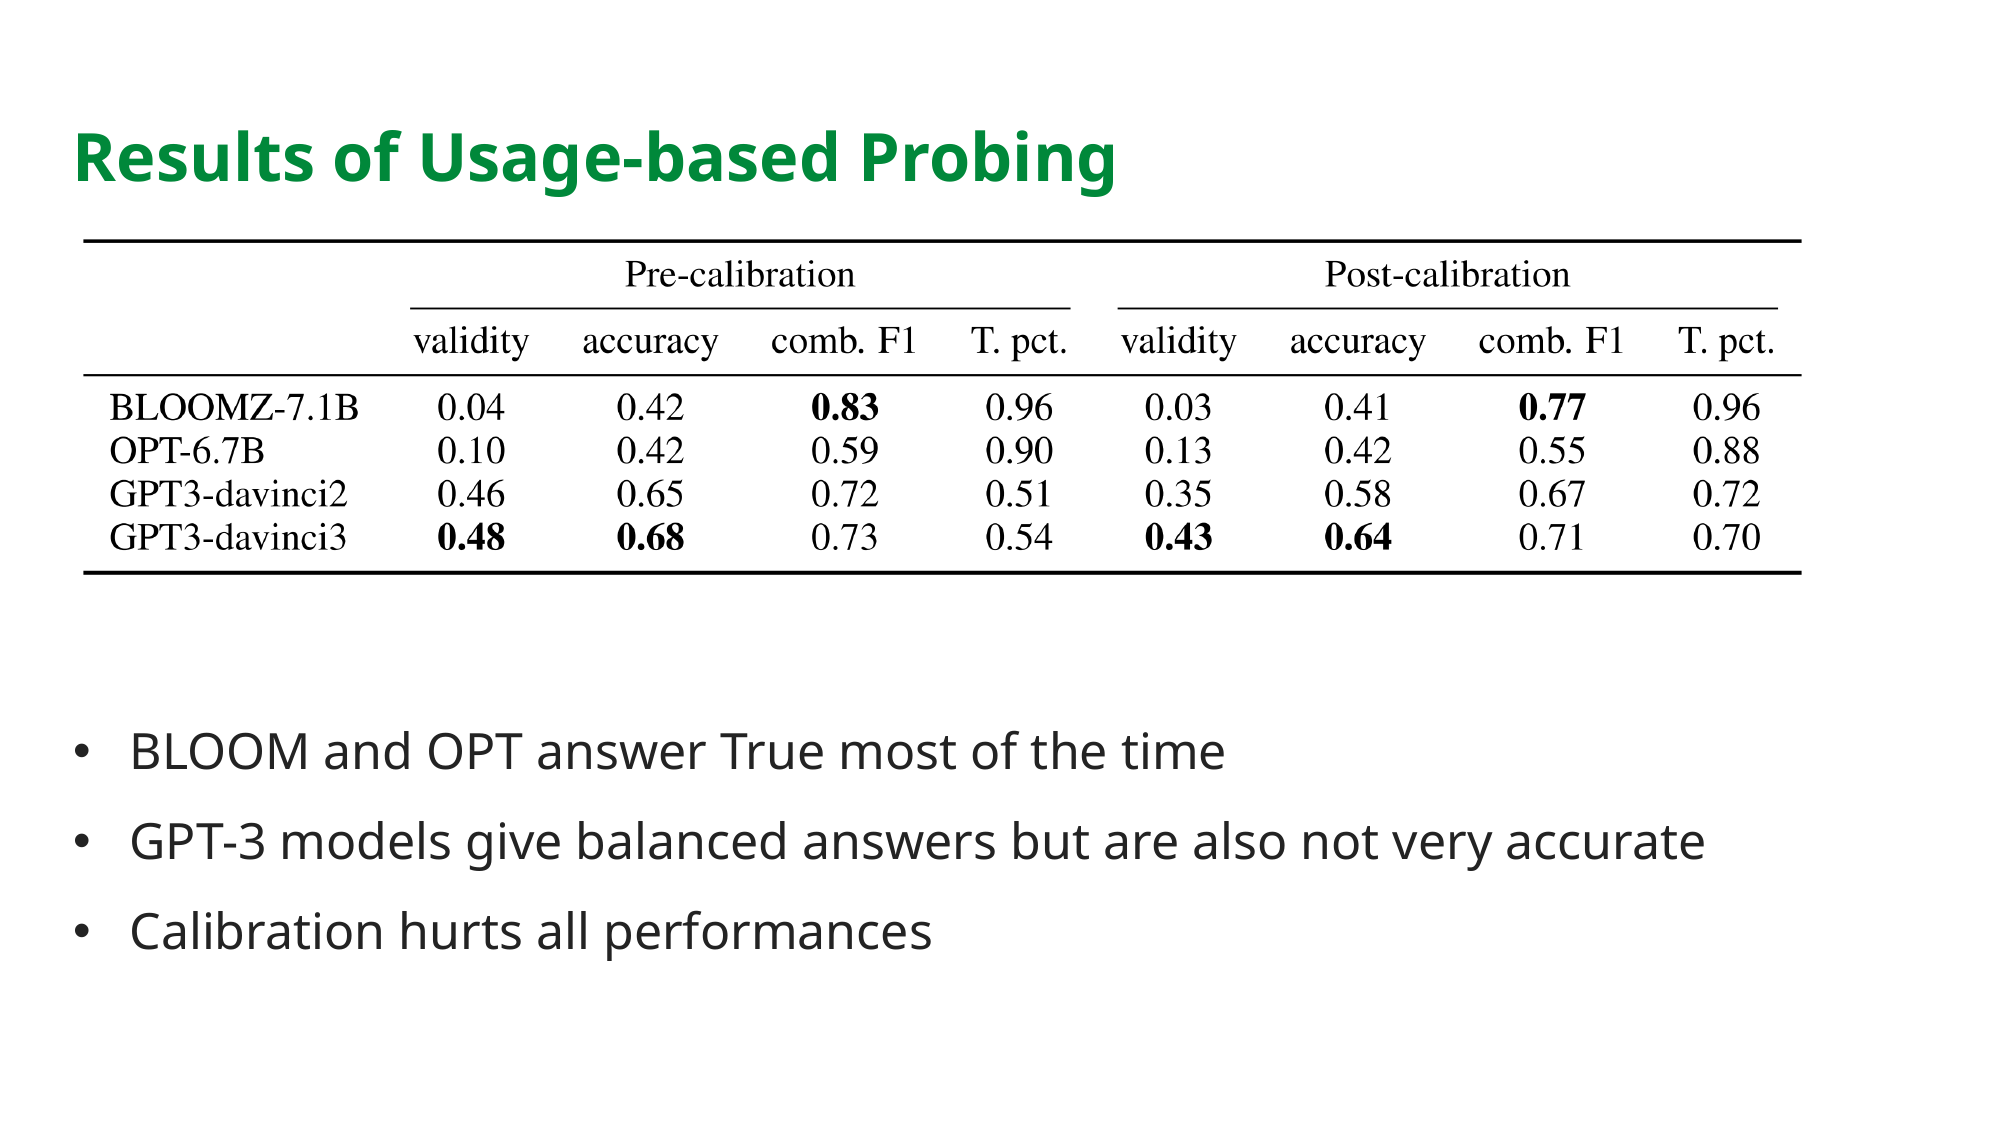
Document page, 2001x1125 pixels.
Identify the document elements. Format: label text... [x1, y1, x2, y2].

picture [73, 223, 1812, 588]
list Results of Usage-based Probing [72, 72, 1928, 244]
list BLOOM and OPT answer True most of the time GPT-3 models give balanced answers but are also not very accurate Calibration hurts all performances [73, 625, 1938, 1024]
